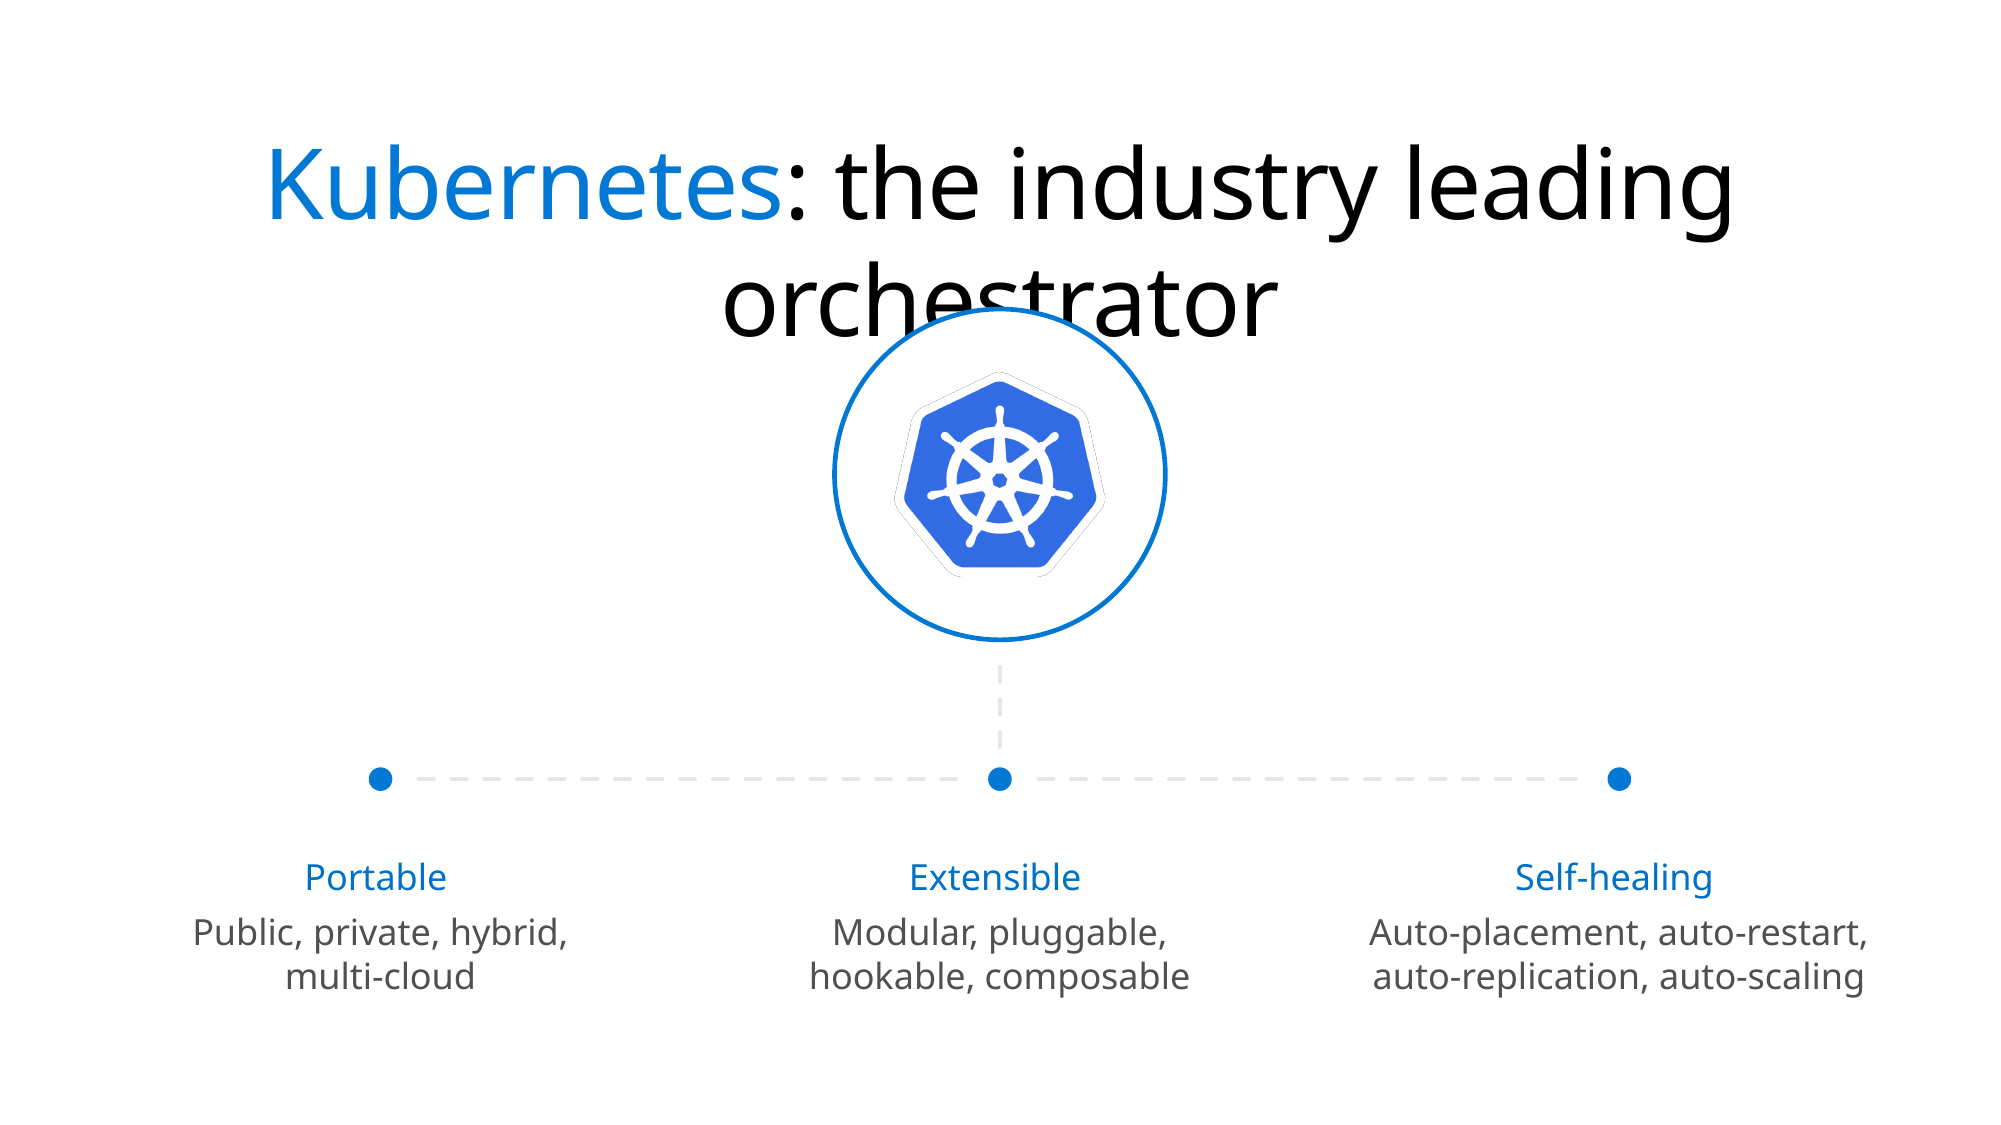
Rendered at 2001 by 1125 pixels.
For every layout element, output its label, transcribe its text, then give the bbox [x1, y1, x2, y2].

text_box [368, 766, 1632, 792]
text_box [152, 830, 1898, 1023]
title Kubernetes: the industry leading orchestrator [44, 121, 1956, 359]
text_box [834, 308, 1166, 641]
